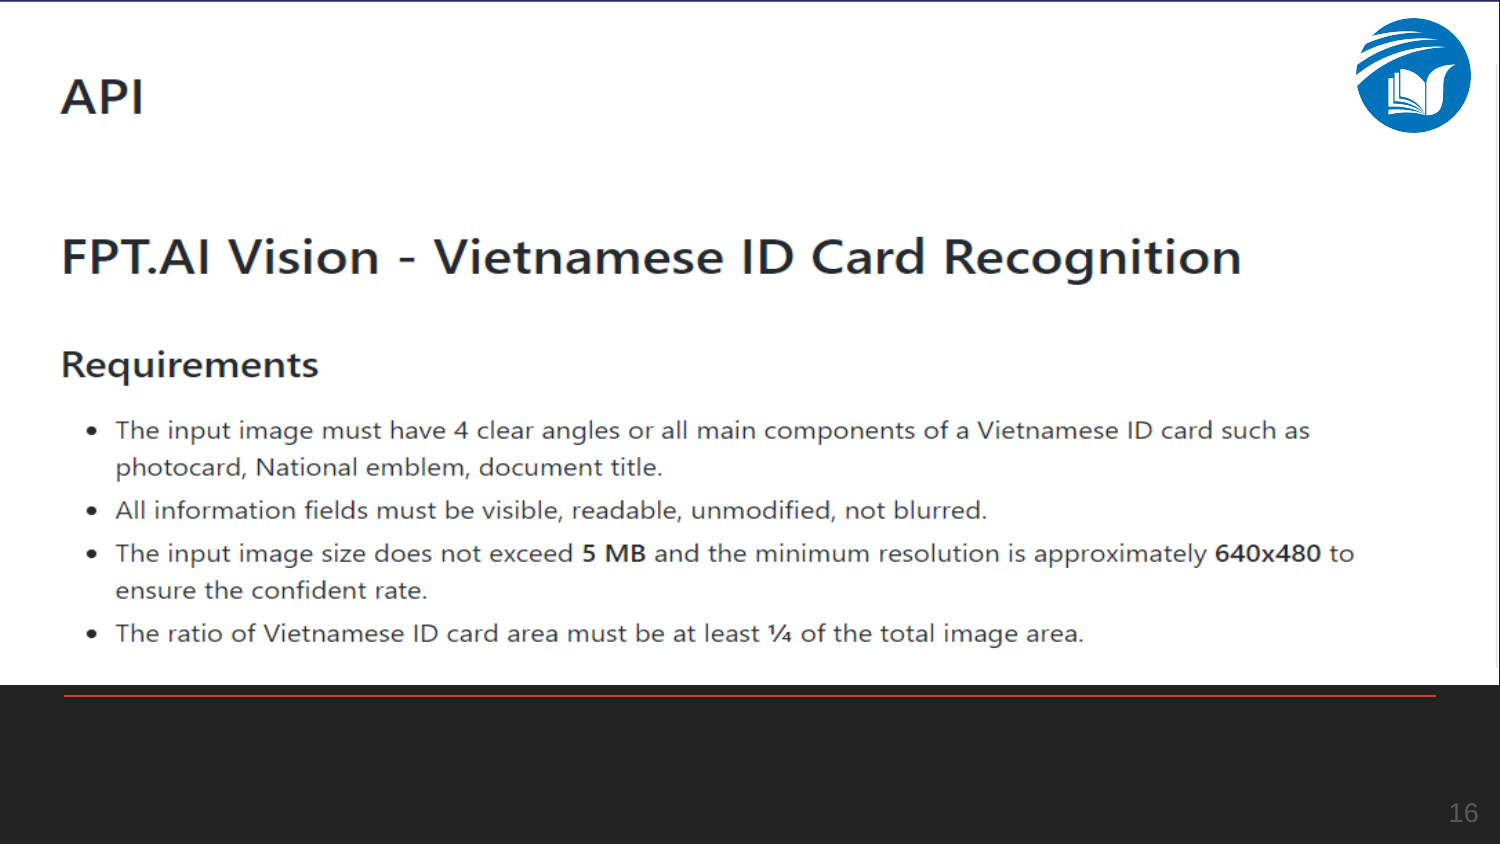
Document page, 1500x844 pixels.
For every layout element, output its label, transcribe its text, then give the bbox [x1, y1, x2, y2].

slide_number 16 [1403, 779, 1494, 844]
picture [0, 0, 1499, 686]
